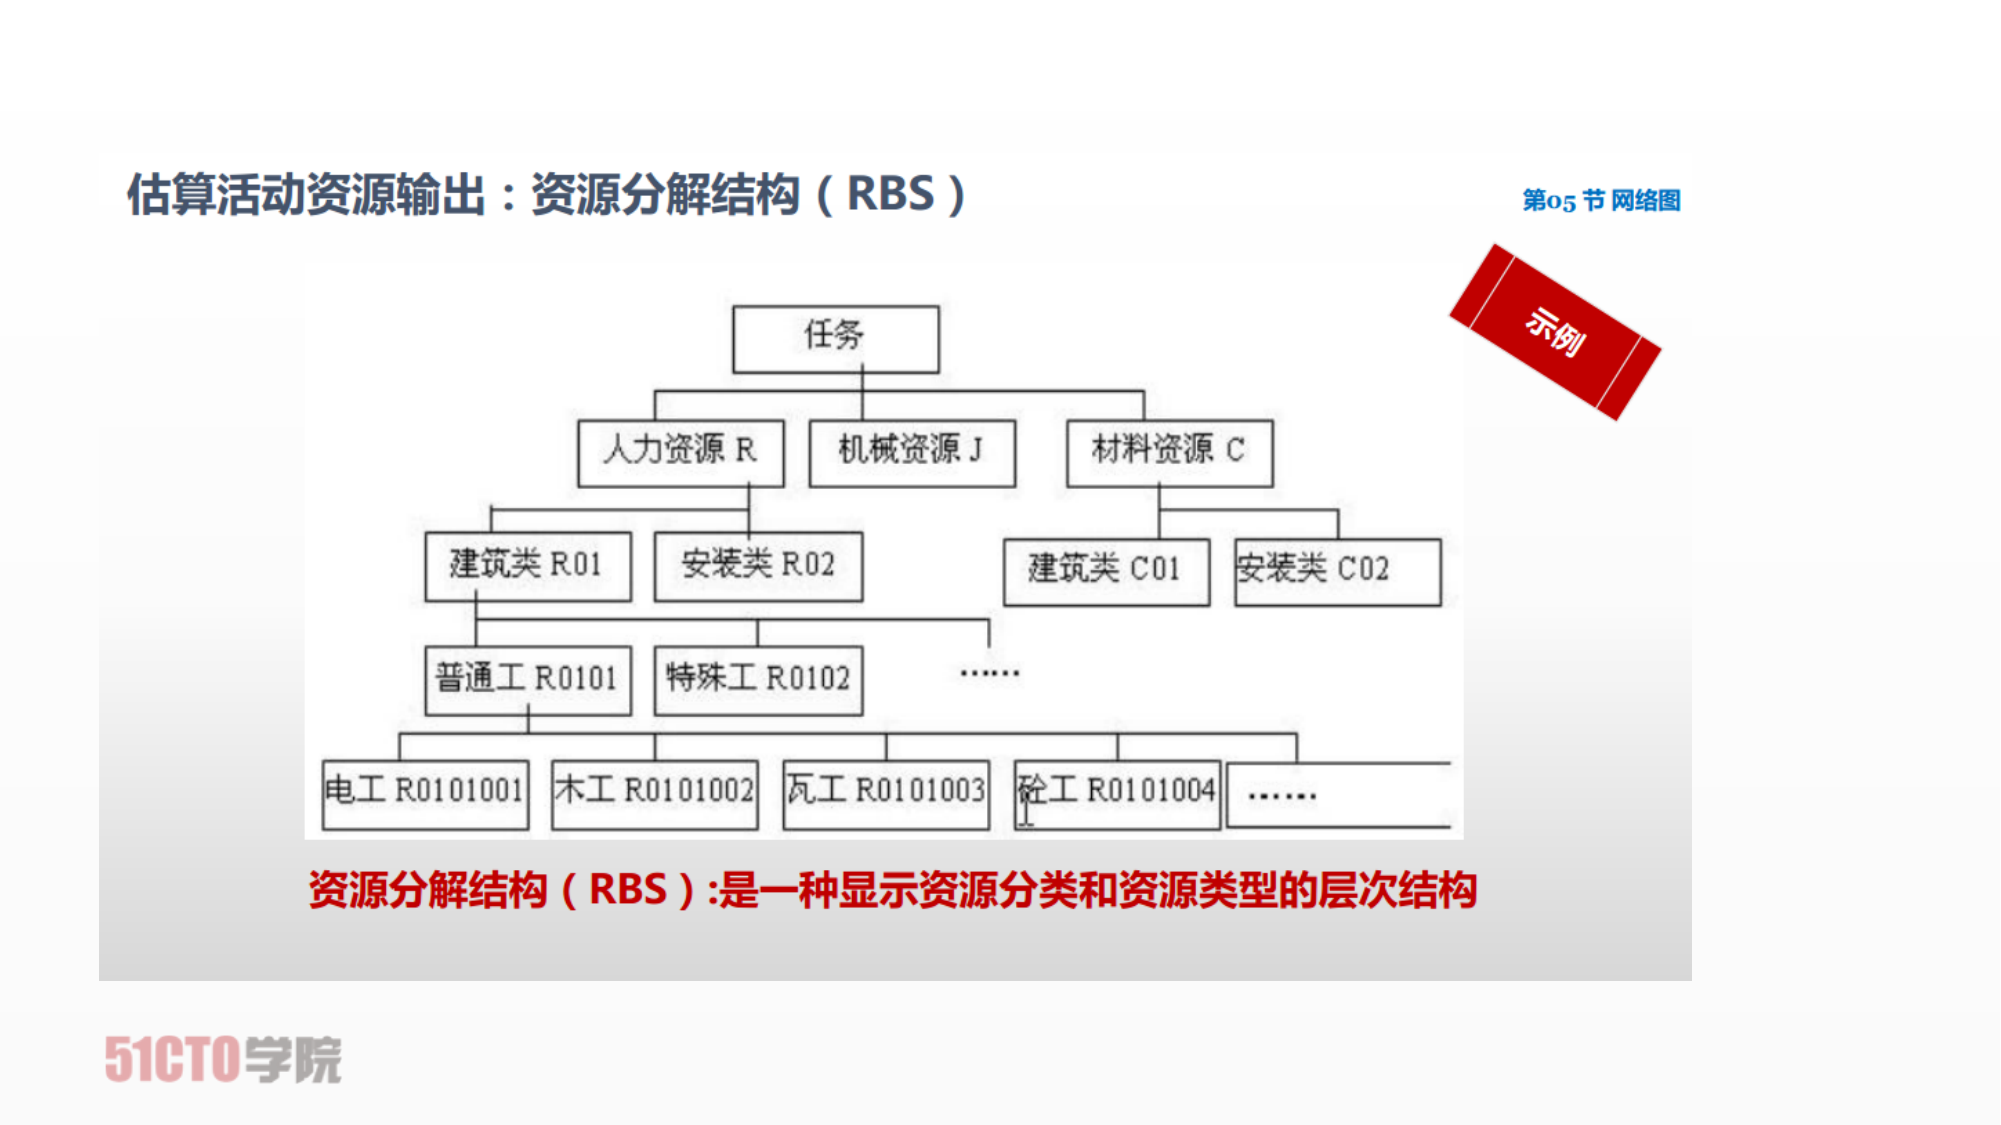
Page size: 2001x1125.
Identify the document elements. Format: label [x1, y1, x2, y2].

picture [99, 153, 1692, 981]
picture [45, 1002, 377, 1107]
